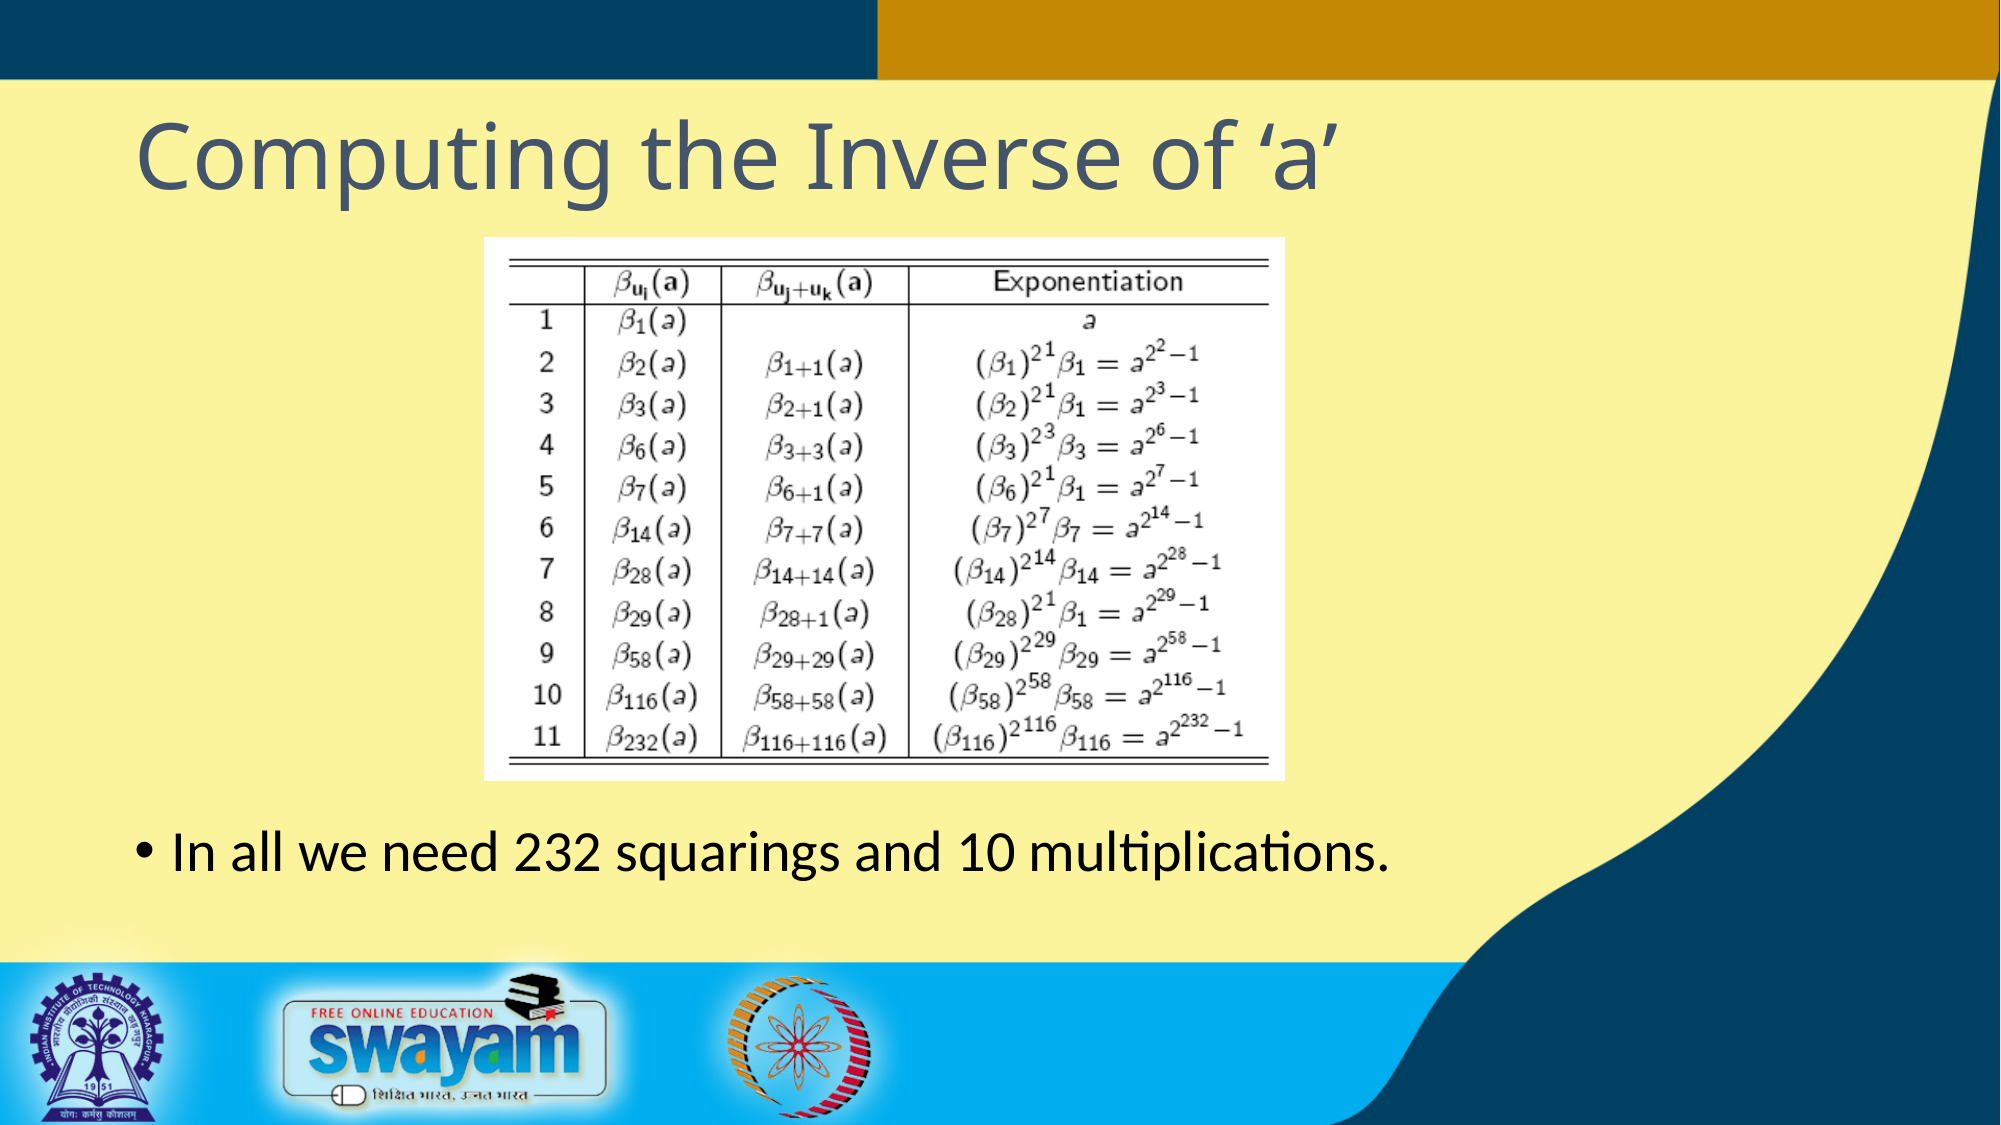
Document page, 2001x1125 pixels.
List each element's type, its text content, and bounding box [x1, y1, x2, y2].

picture [0, 0, 2001, 1125]
picture [705, 1020, 894, 1125]
list In all we need 232 squarings and 10 multiplications. [119, 813, 1536, 1020]
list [484, 237, 1285, 781]
picture [255, 1020, 635, 1125]
title Computing the Inverse of ‘a’ [119, 66, 1820, 254]
